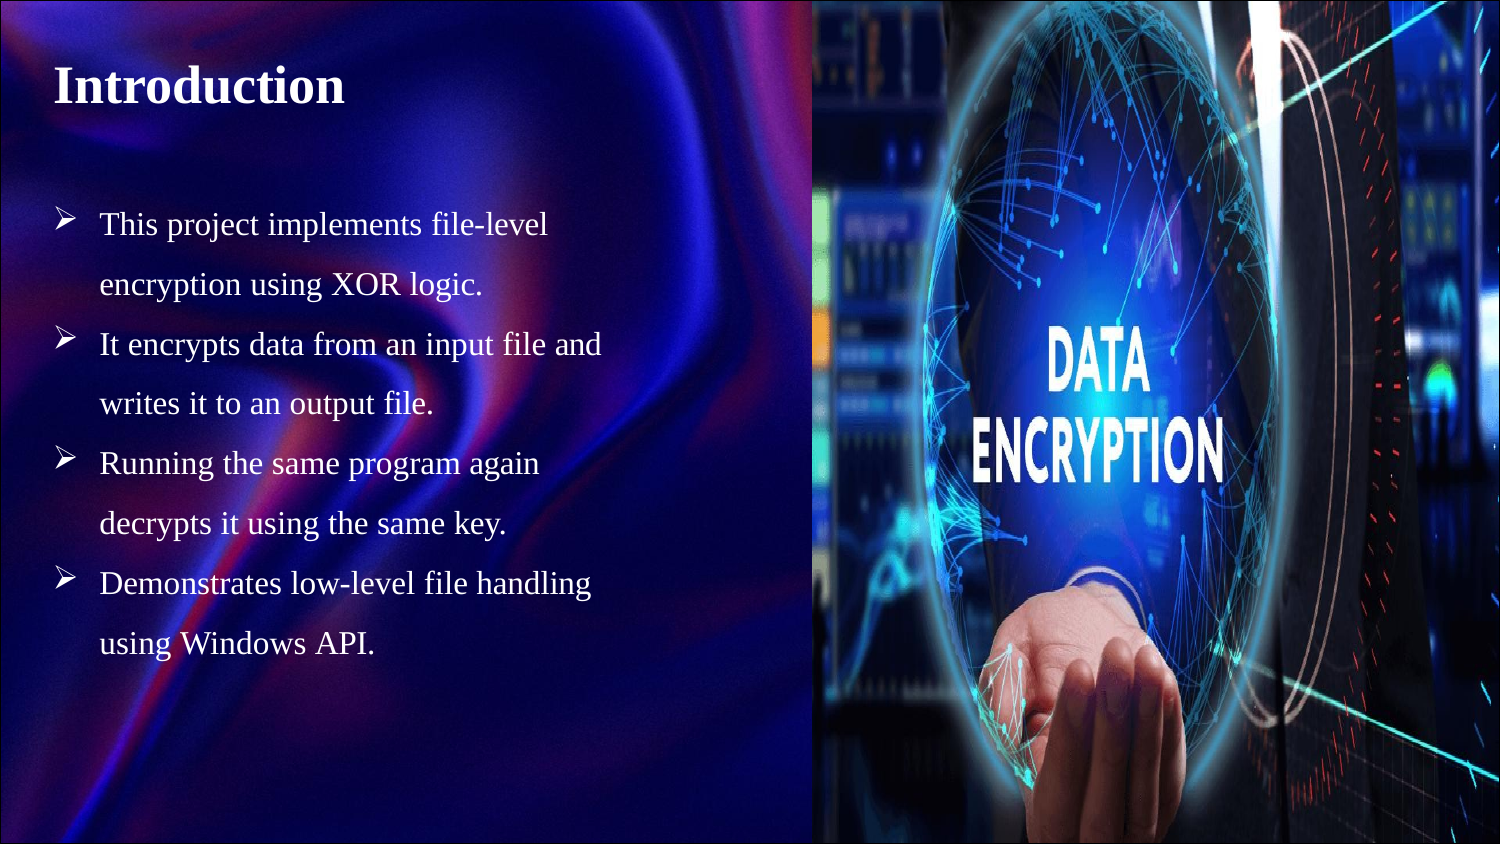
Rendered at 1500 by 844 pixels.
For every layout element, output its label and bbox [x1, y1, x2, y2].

text_box [0, 0, 1500, 844]
